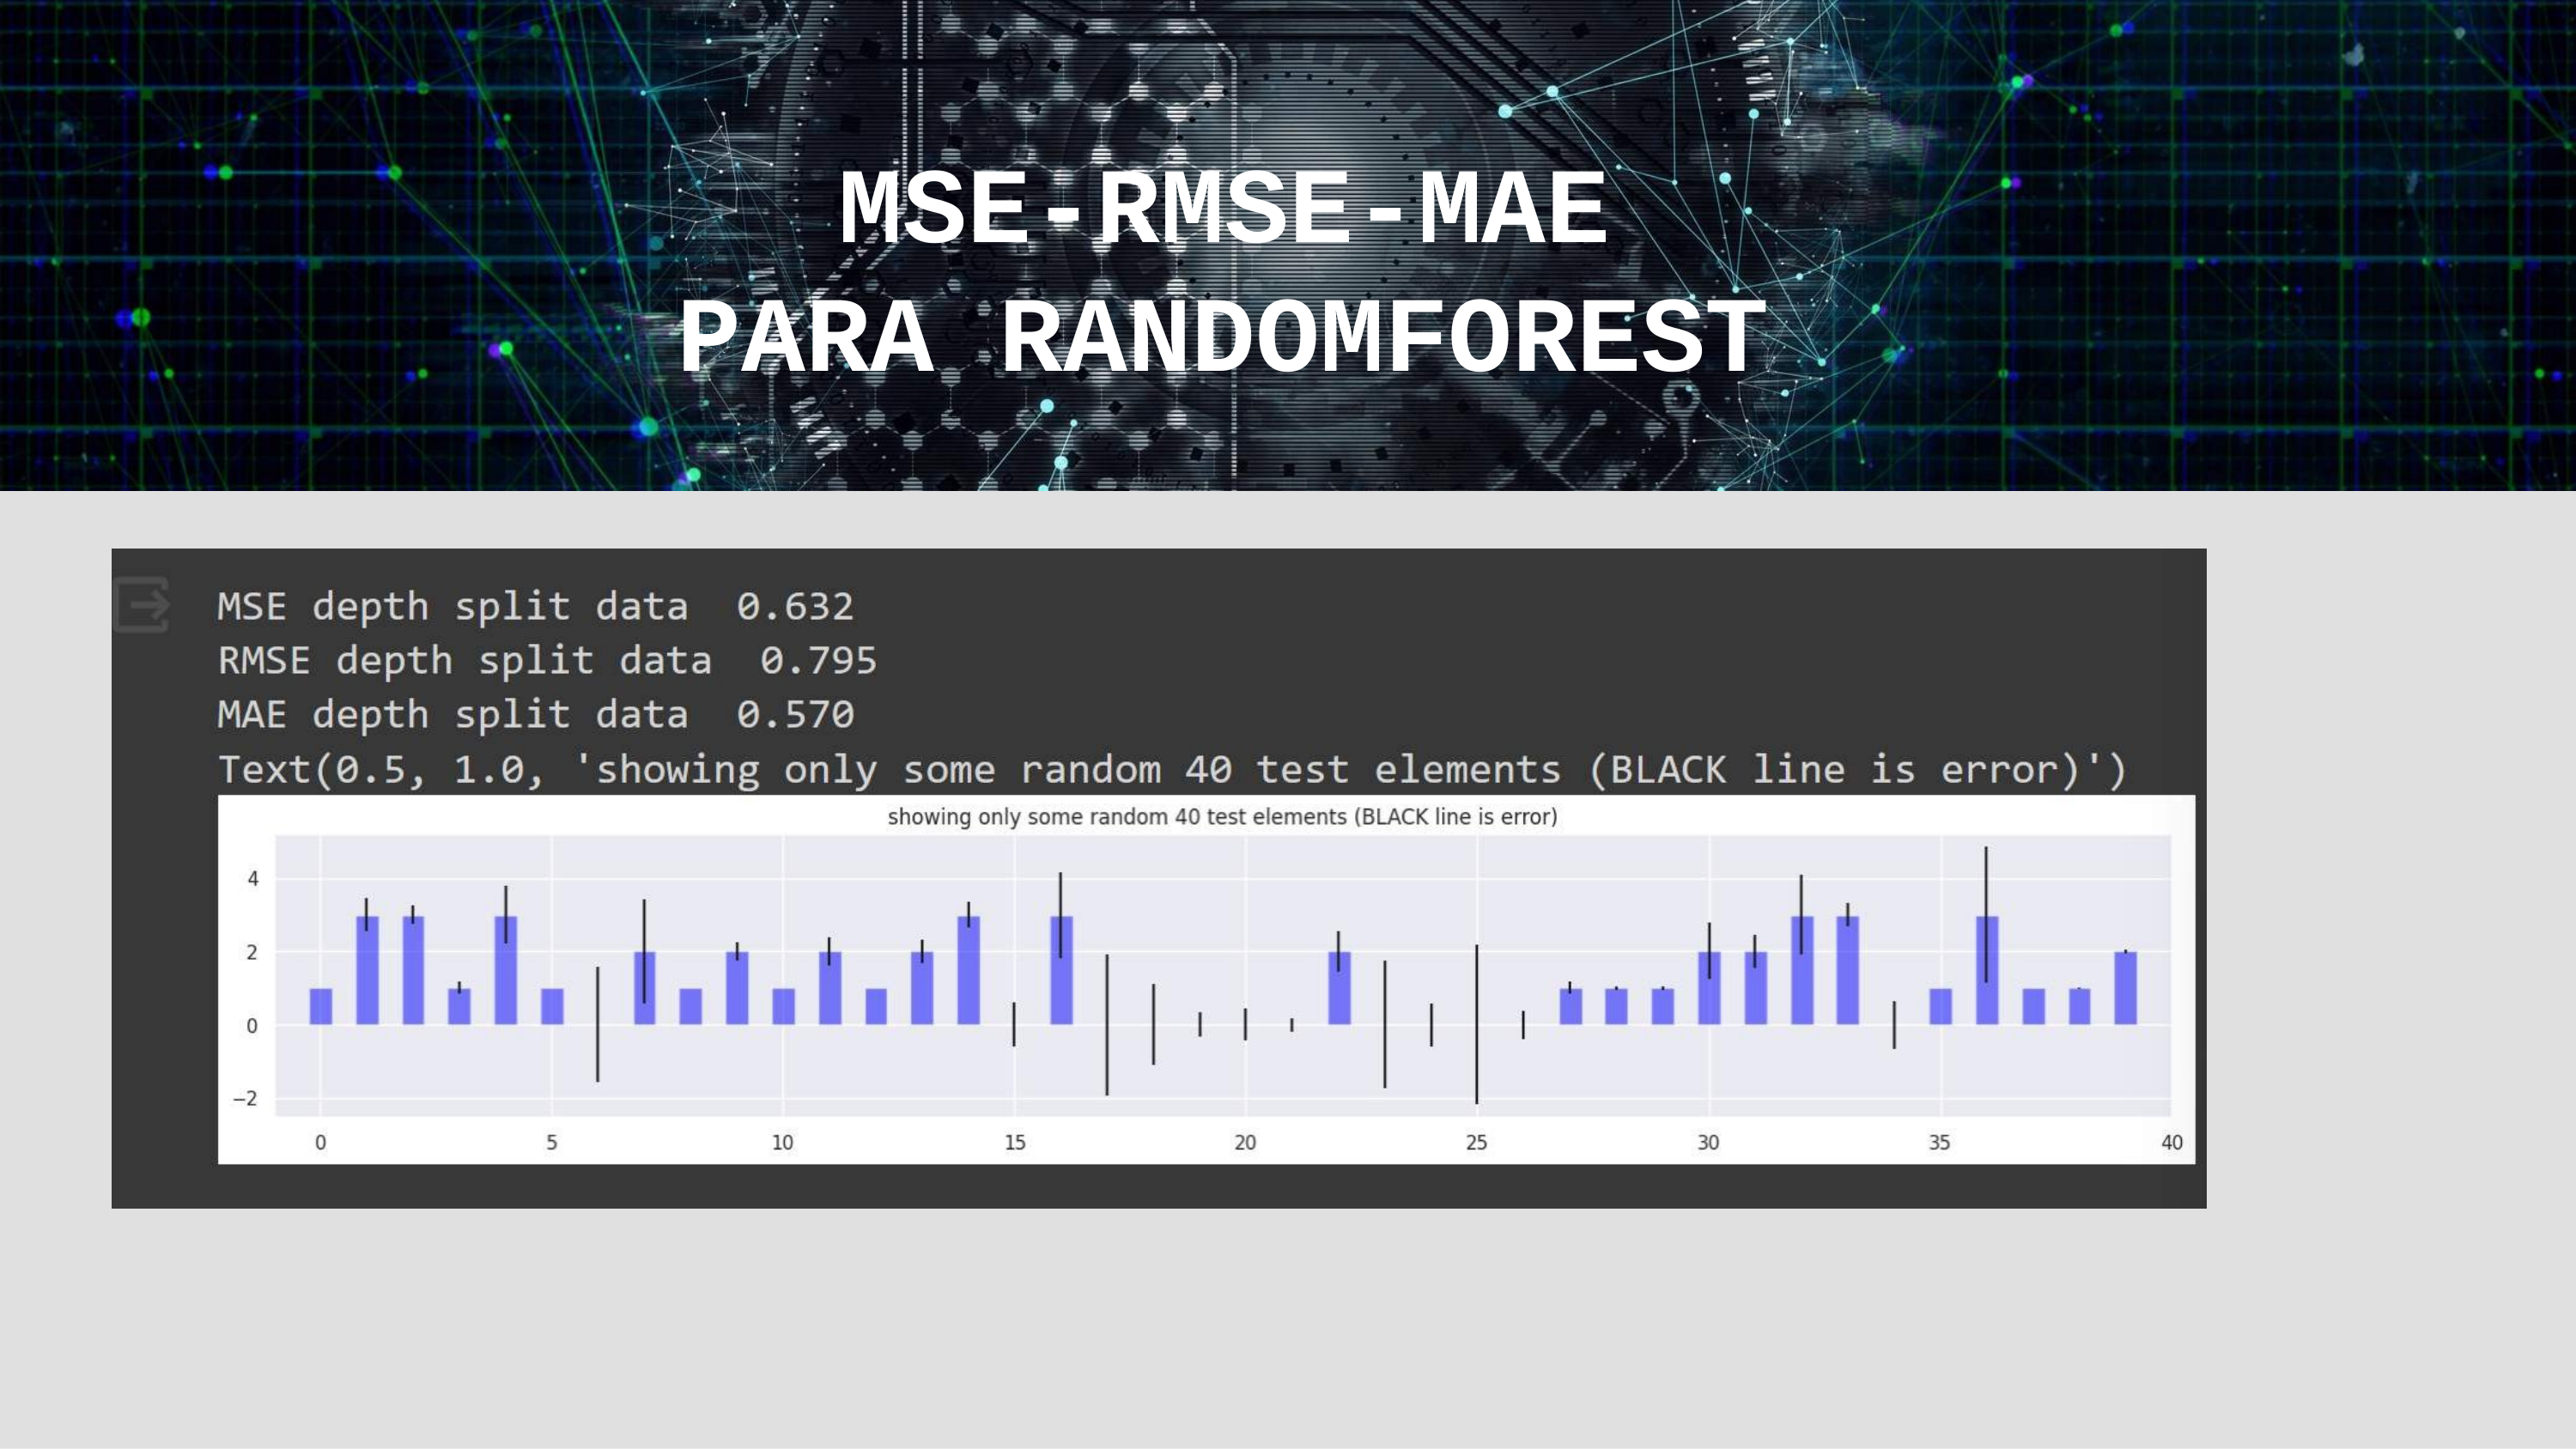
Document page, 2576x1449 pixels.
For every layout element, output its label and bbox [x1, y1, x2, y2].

picture [0, 0, 2576, 491]
picture [112, 549, 2207, 1209]
